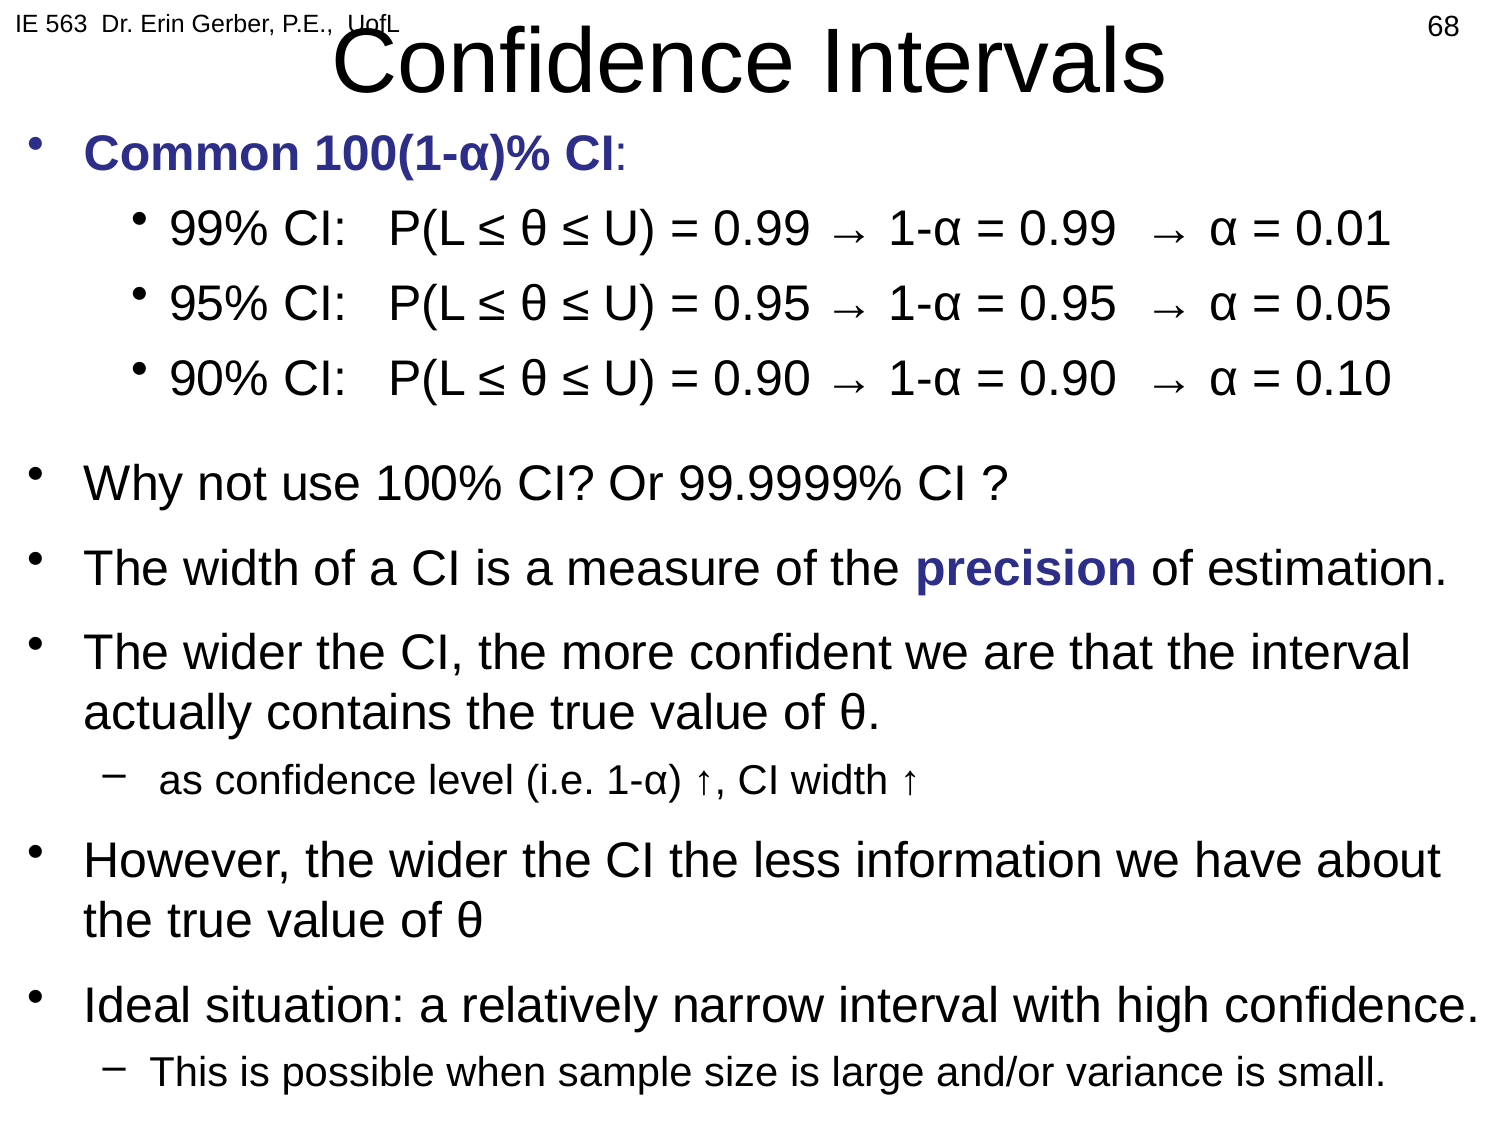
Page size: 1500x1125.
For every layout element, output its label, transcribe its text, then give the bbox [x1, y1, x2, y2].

title Confidence Intervals [112, 0, 1388, 151]
list Common 100(1-α)% CI: 99% CI: P(L ≤ θ ≤ U) = 0.99 → 1-α = 0.99 → α = 0.01 95% CI: P(L ≤ θ ≤ U) = 0.95 → 1-α = 0.95 → α = 0.05 90% CI: P(L ≤ θ ≤ U) = 0.90 → 1-α = 0.90 → α = 0.10 Why not use 100% CI? Or 99.9999% CI ? The width of a CI is a measure of the precision of estimation. The wider the CI, the more confident we are that the interval actually contains the true value of θ. as confidence level (i.e. 1-α) ↑, CI width ↑ However, the wider the CI the less information we have about the true value of θ Ideal situation: a relatively narrow interval with high confidence. This is possible when sample size is large and/or variance is small. [12, 112, 1500, 951]
slide_number 68 [1124, 0, 1476, 79]
footer IE 563 Dr. Erin Gerber, P.E., UofL [0, 0, 626, 79]
